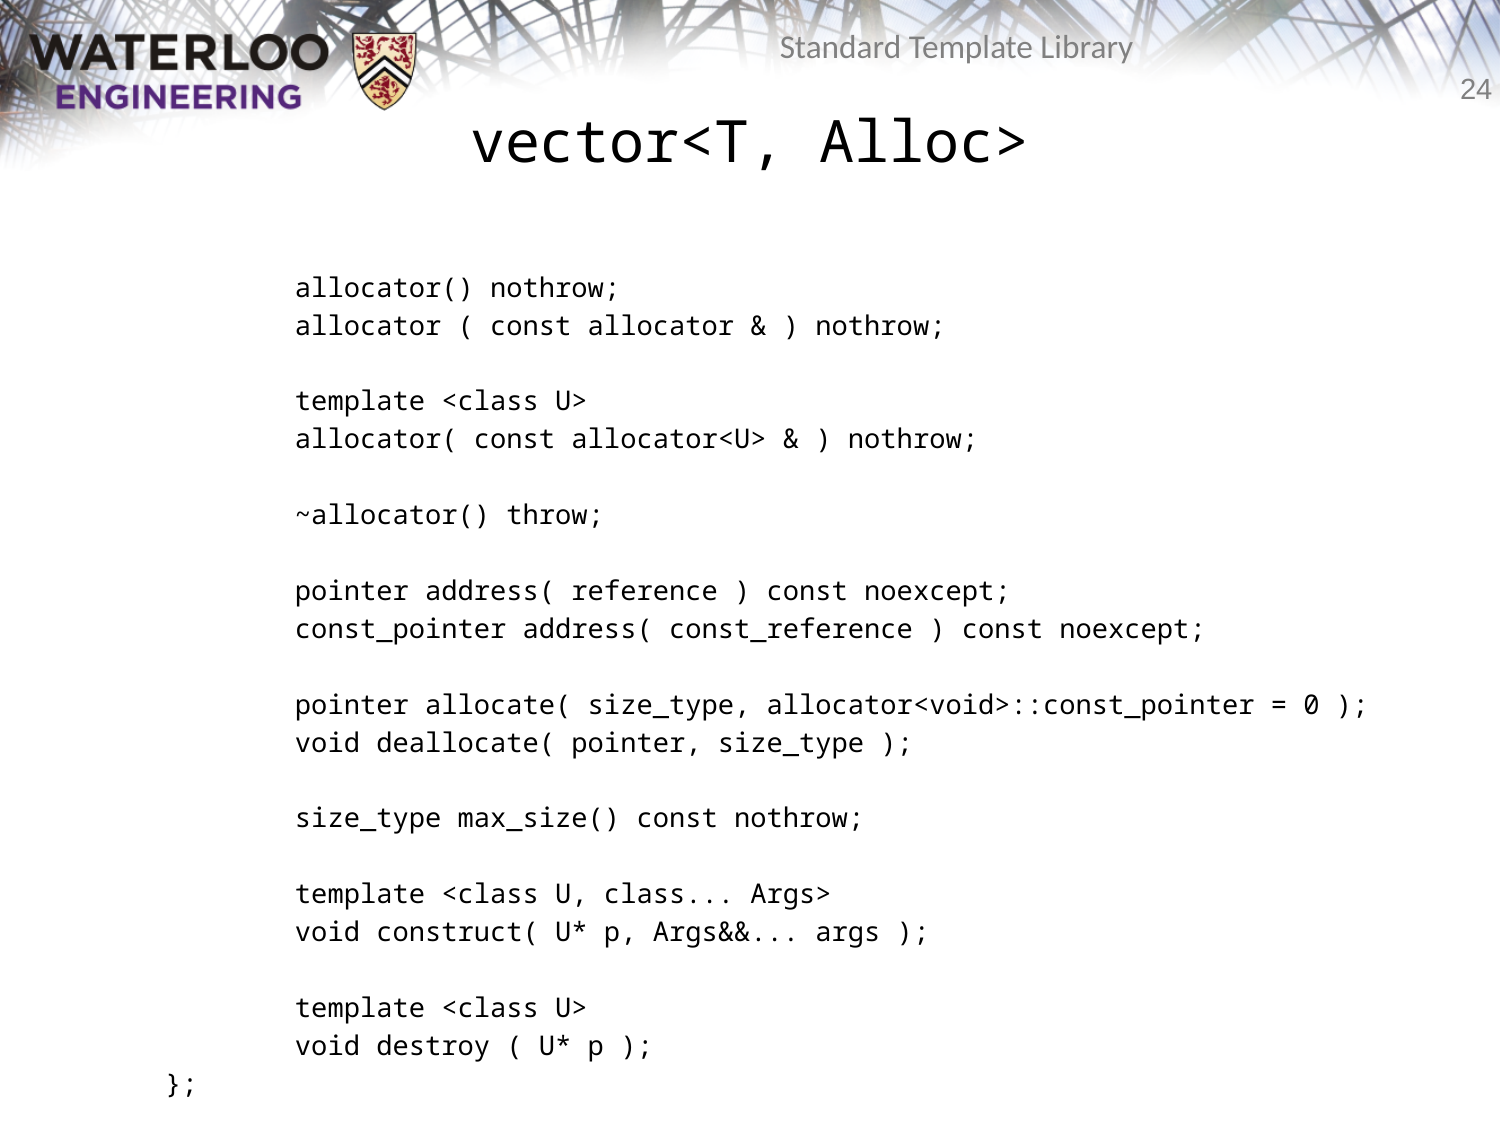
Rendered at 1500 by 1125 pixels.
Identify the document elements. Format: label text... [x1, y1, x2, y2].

list allocator() nothrow; allocator ( const allocator & ) nothrow; template <class U> allocator( const allocator<U> & ) nothrow; ~allocator() throw; pointer address( reference ) const noexcept; const_pointer address( const_reference ) const noexcept; pointer allocate( size_type, allocator<void>::const_pointer = 0 ); void deallocate( pointer, size_type ); size_type max_size() const nothrow; template <class U, class... Args> void construct( U* p, Args&&... args ); template <class U> void destroy ( U* p ); }; [74, 262, 1426, 1006]
picture [0, 0, 1500, 1125]
title vector<T, Alloc> [74, 44, 1426, 233]
